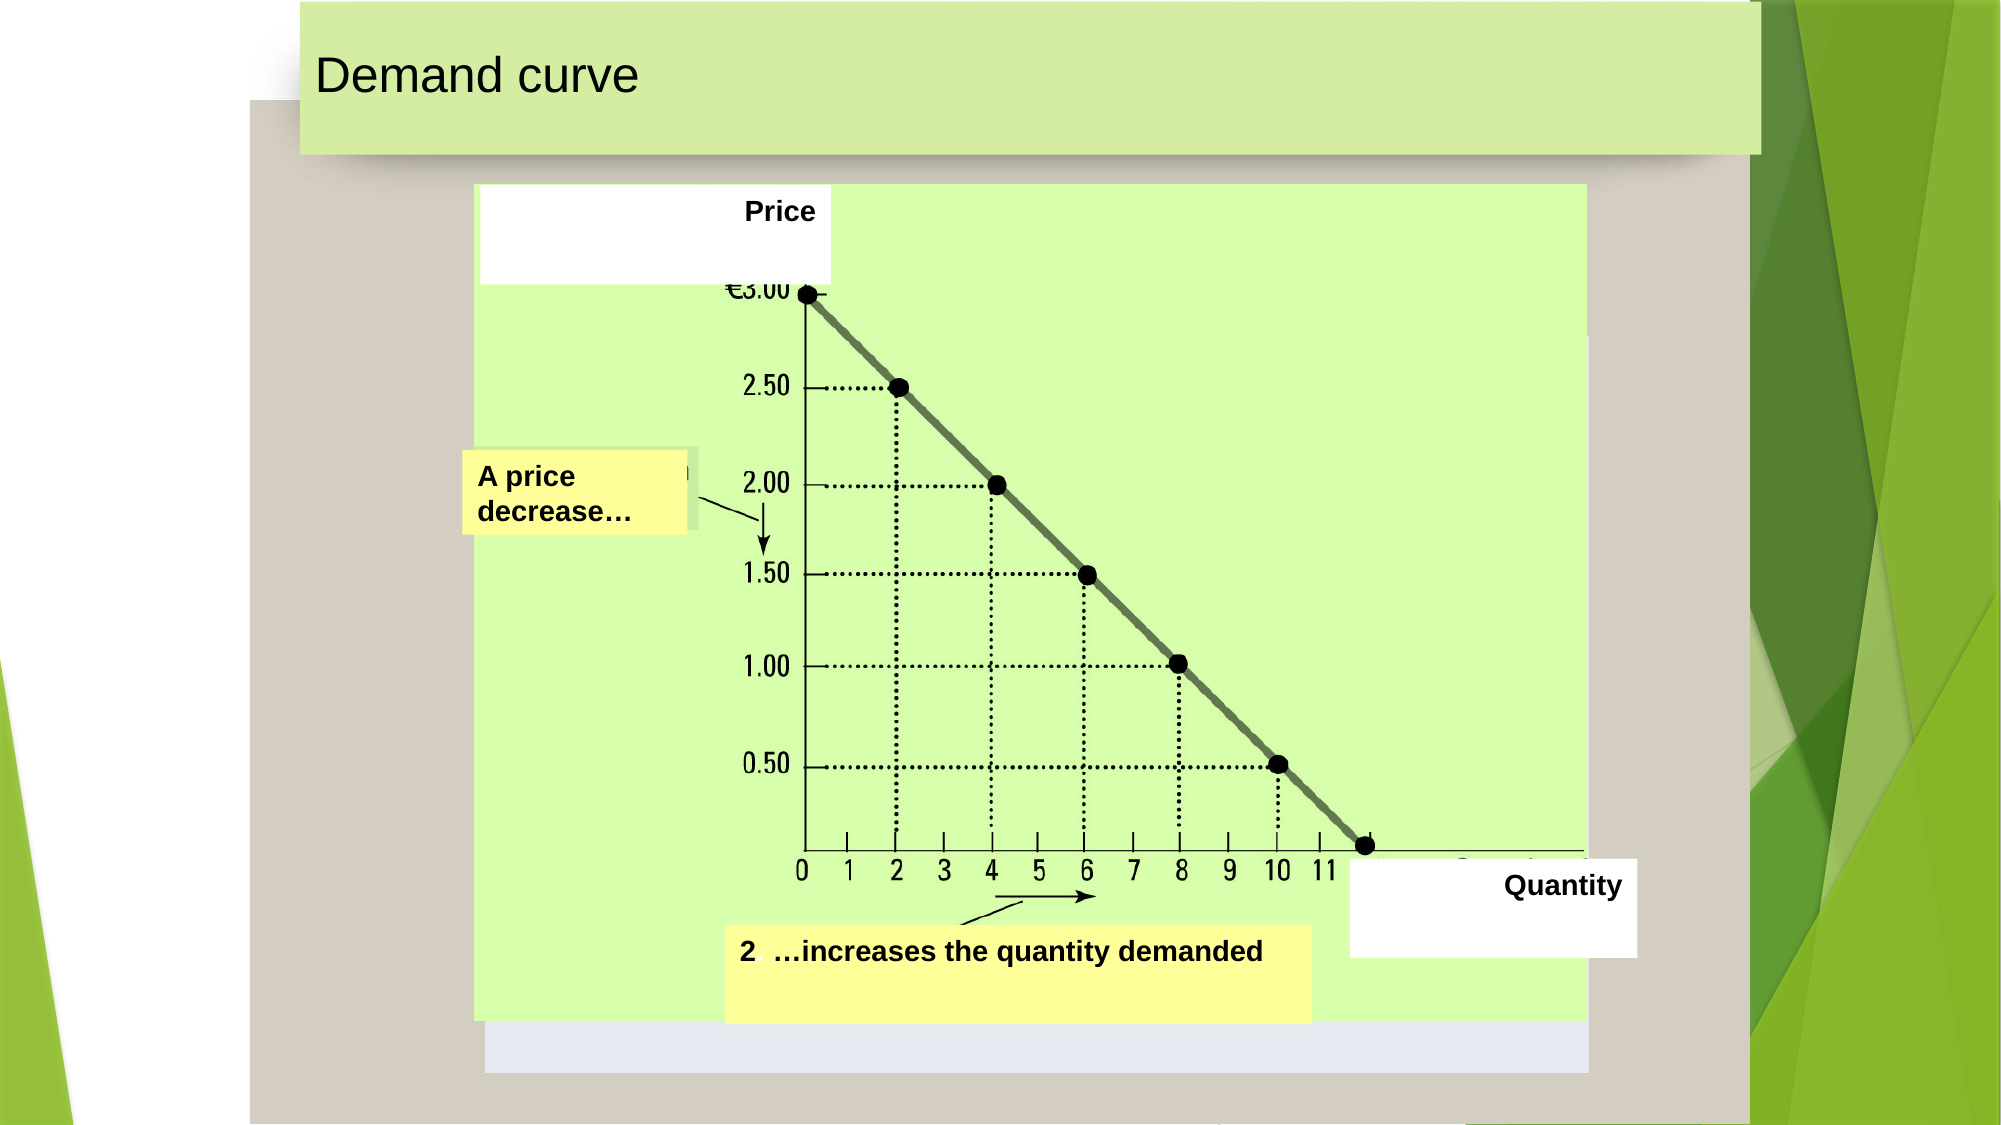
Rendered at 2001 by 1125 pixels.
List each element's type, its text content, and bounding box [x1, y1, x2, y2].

text_box Demand curve [1752, 1, 1762, 155]
picture [249, 0, 1751, 1124]
